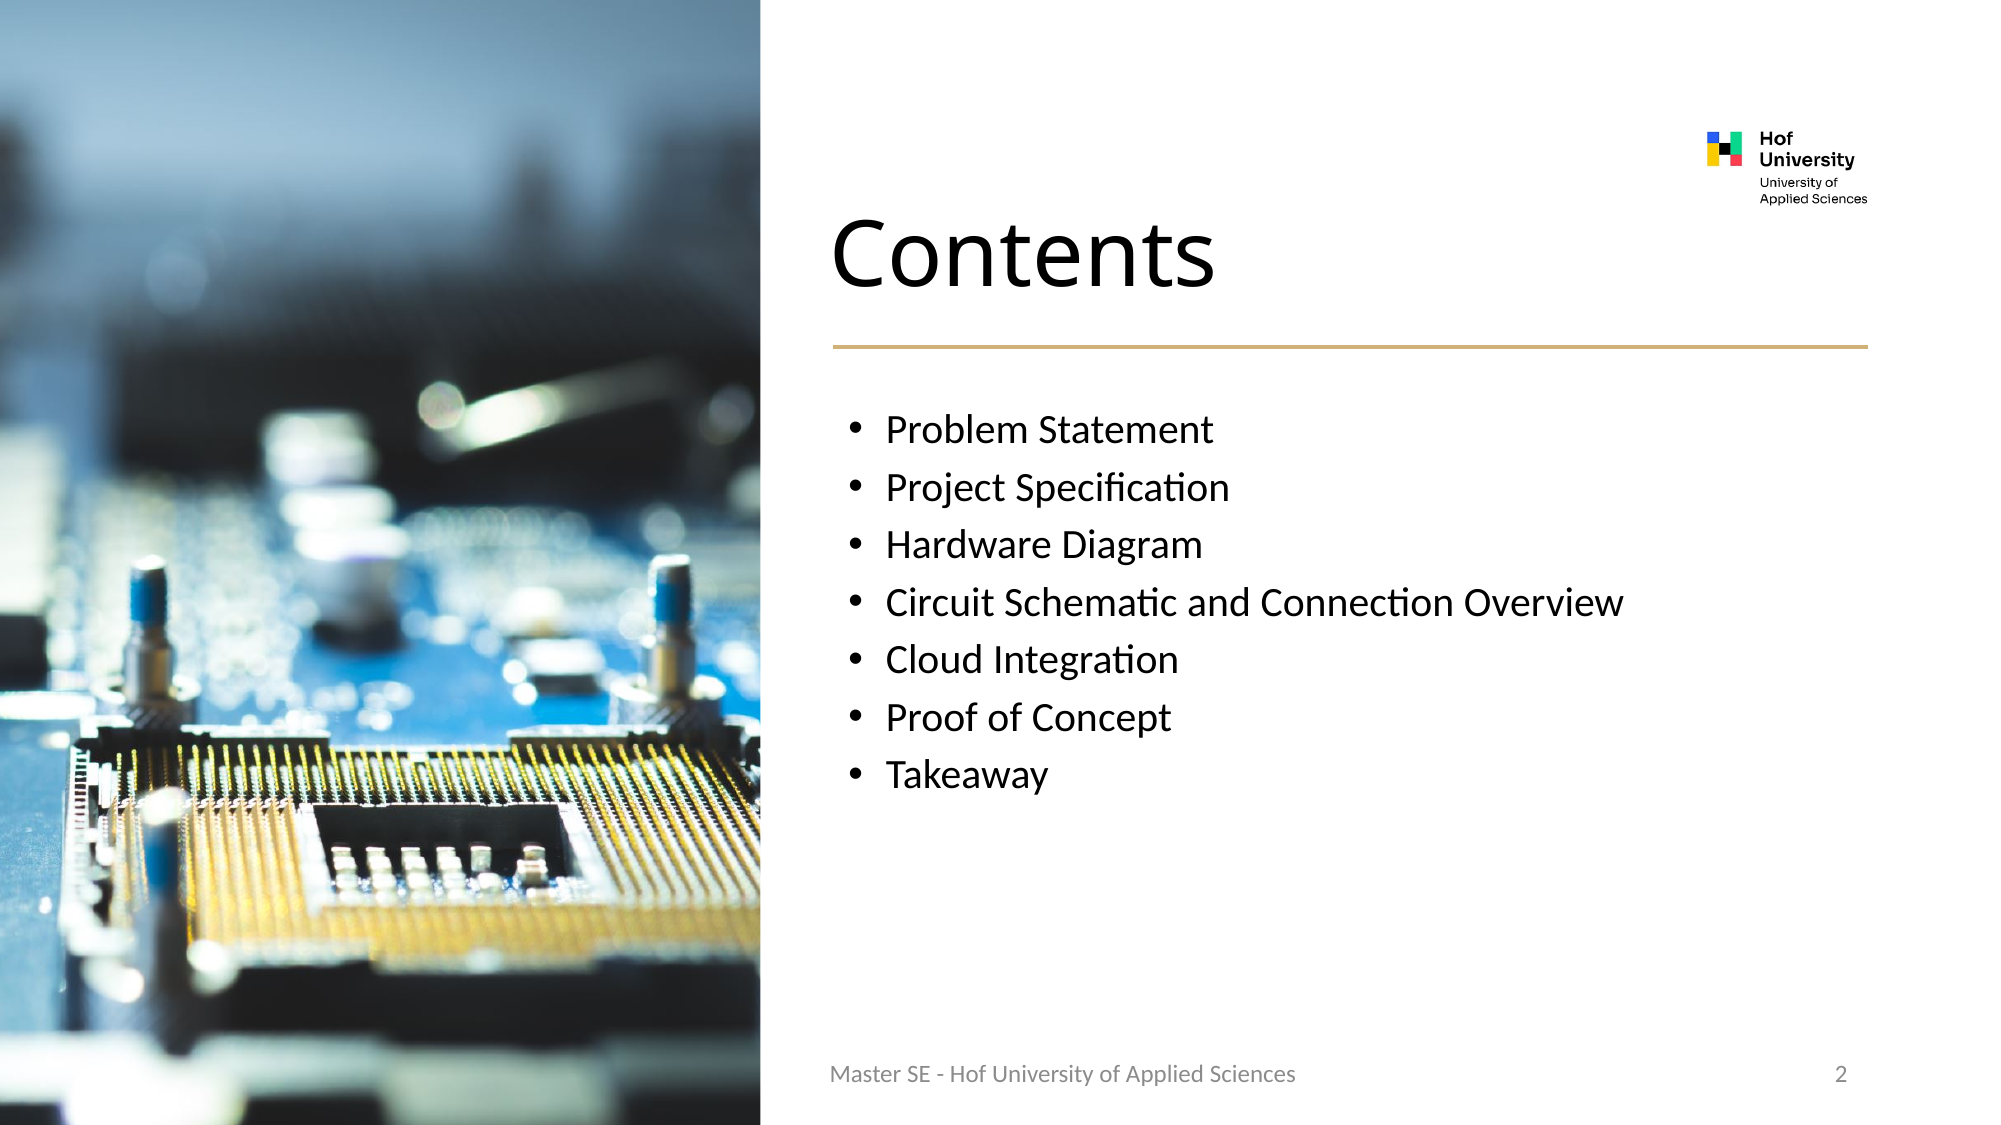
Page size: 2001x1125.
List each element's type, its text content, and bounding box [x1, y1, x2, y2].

footer Master SE - Hof University of Applied Sciences [814, 1042, 1494, 1103]
picture [0, 0, 761, 1125]
title Contents [814, 103, 1895, 315]
text_box Problem Statement Project Specification Hardware Diagram Circuit Schematic and Connection Overview Cloud Integration Proof of Concept Takeaway [814, 399, 1895, 1021]
slide_number 2 [1667, 1042, 1863, 1103]
